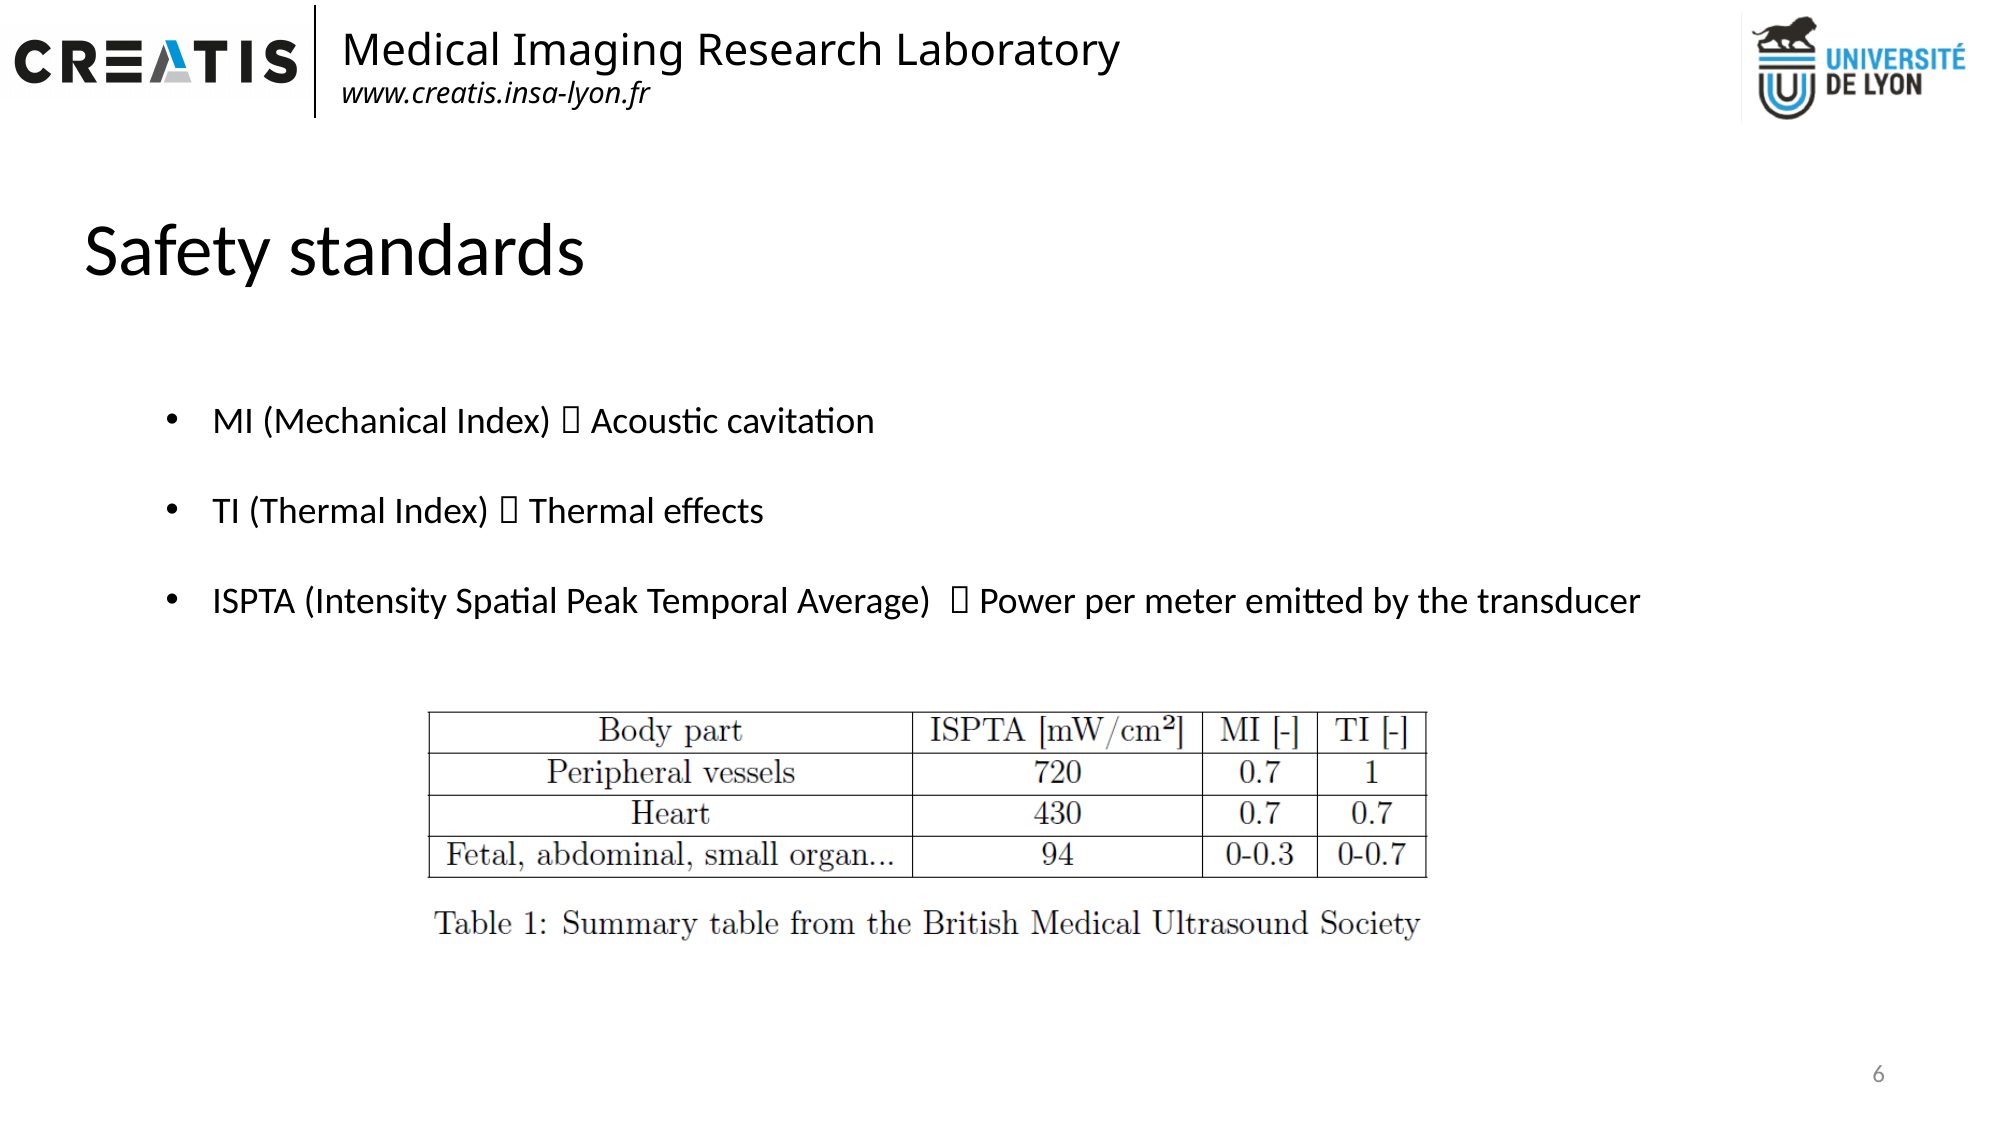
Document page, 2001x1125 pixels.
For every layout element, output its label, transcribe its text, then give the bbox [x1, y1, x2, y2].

picture [0, 24, 311, 99]
text_box MI (Mechanical Index)  Acoustic cavitation TI (Thermal Index)  Thermal effects ISPTA (Intensity Spatial Peak Temporal Average)  Power per meter emitted by the transducer [150, 388, 1834, 628]
picture [1741, 9, 1969, 123]
text_box Safety standards [69, 192, 1591, 298]
picture [403, 689, 1463, 961]
slide_number 6 [1433, 1042, 1900, 1103]
